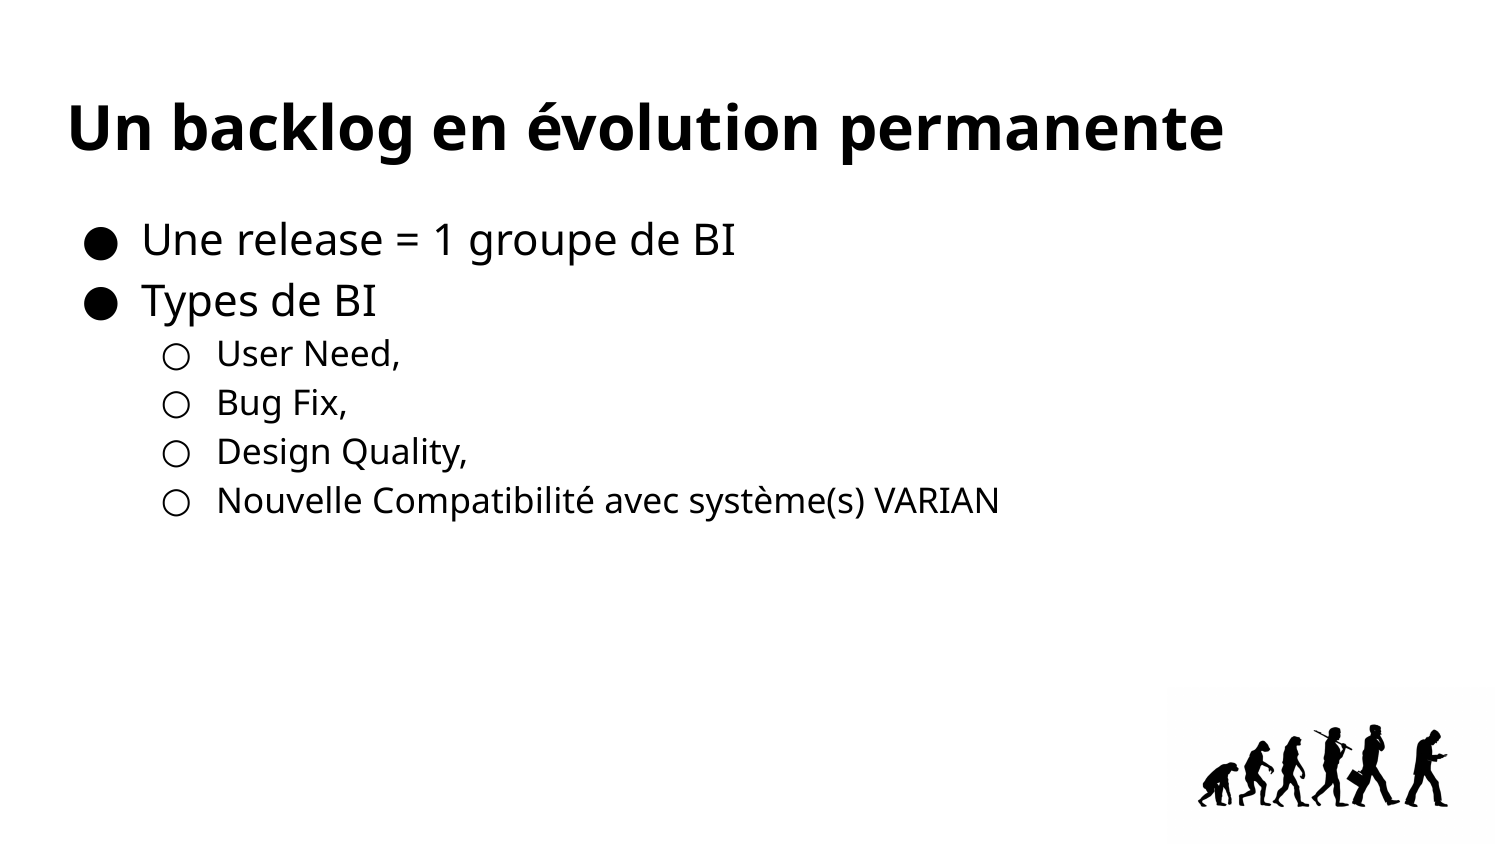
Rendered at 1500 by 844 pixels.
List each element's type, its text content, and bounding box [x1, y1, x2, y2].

picture [1167, 686, 1495, 844]
list Une release = 1 groupe de BI Types de BI User Need, Bug Fix, Design Quality, Nouvelle Compatibilité avec système(s) VARIAN [51, 189, 1380, 750]
title Un backlog en évolution permanente [51, 72, 1449, 176]
